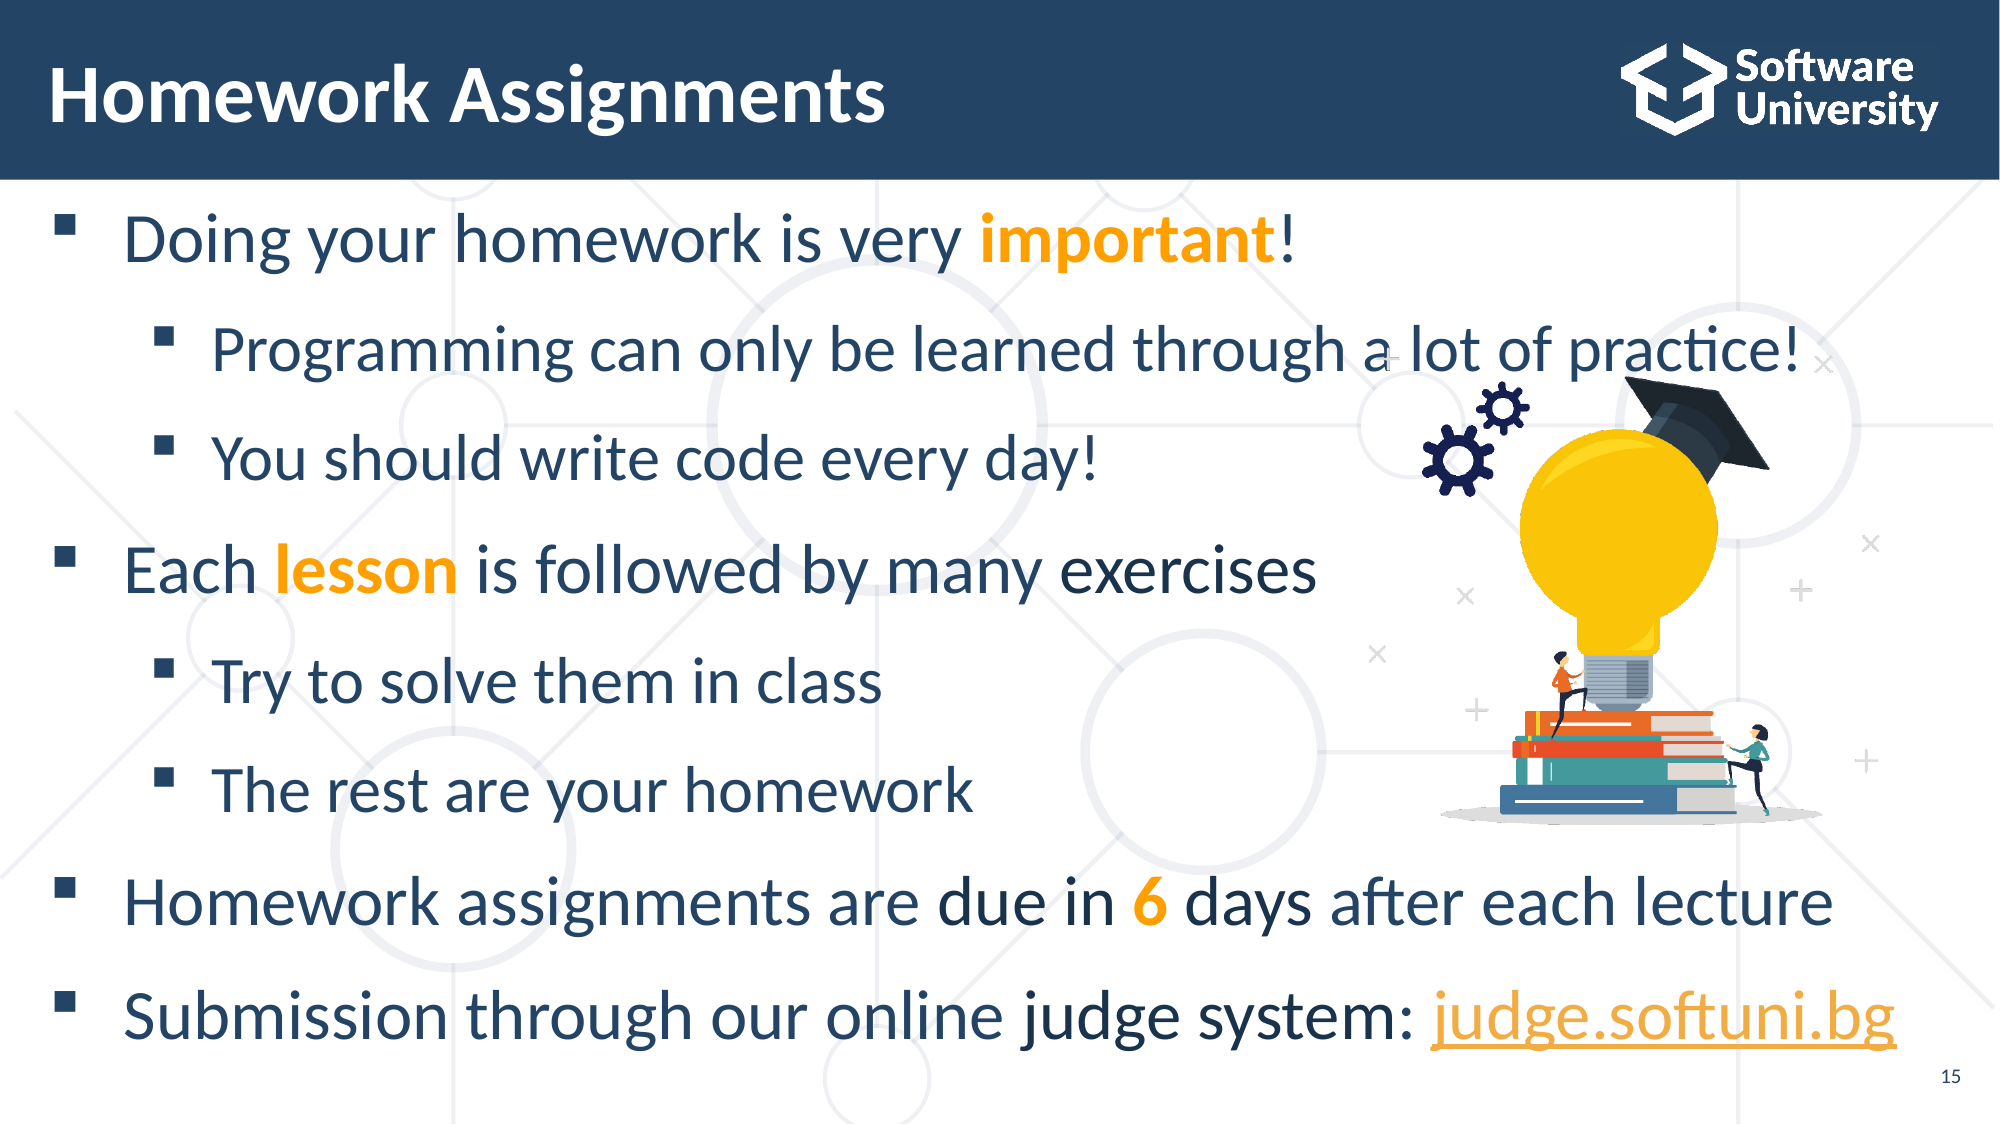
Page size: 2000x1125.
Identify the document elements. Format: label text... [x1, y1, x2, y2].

slide_number 15 [1896, 1049, 1968, 1101]
picture [1621, 43, 1939, 136]
title Homework Assignments [31, 16, 1591, 162]
list Doing your homework is very important! Programming can only be learned through a lot of practice! You should write code every day! Each lesson is followed by many exercises Try to solve them in class The rest are your homework Homework assignments are due in 6 days after each lecture Submission through our online judge system: judge.softuni.bg [31, 181, 1968, 1095]
picture [1324, 299, 1938, 913]
